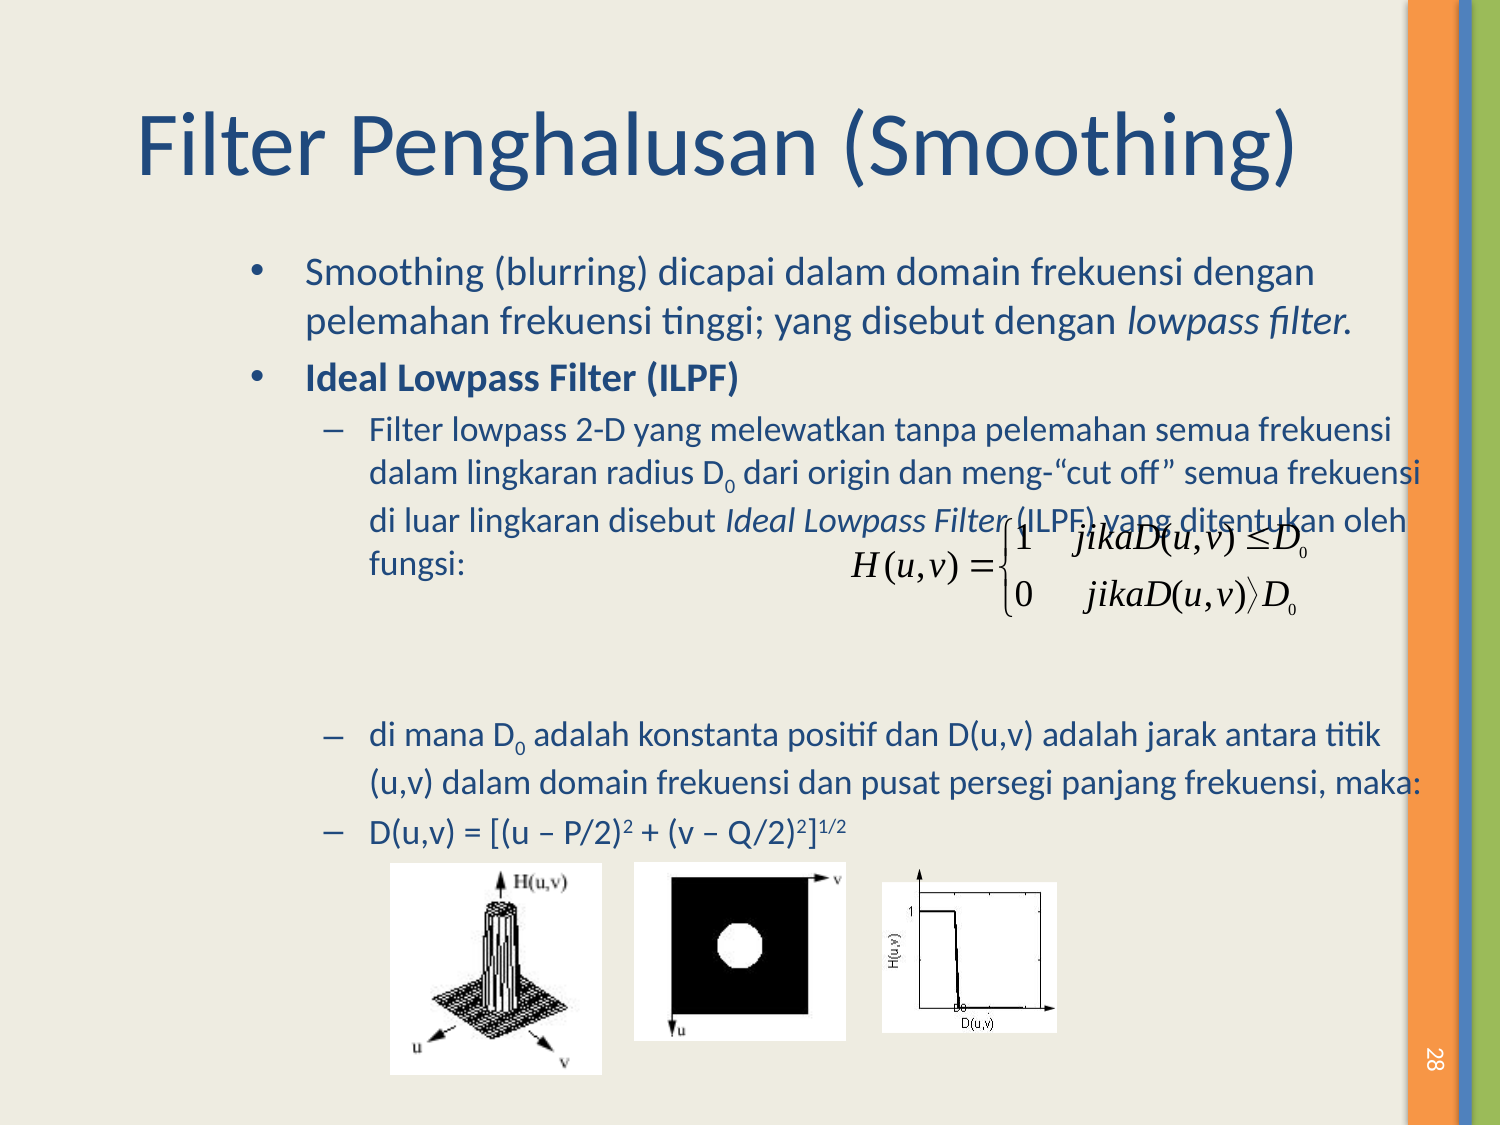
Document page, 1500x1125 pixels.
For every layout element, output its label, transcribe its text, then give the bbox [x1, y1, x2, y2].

title Filter Penghalusan (Smoothing) [75, 45, 1363, 233]
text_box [846, 512, 1315, 624]
picture [390, 863, 602, 1076]
picture [634, 862, 846, 1041]
list Smoothing (blurring) dicapai dalam domain frekuensi dengan pelemahan frekuensi tinggi; yang disebut dengan lowpass filter. Ideal Lowpass Filter (ILPF) Filter lowpass 2-D yang melewatkan tanpa pelemahan semua frekuensi dalam lingkaran radius D0 dari origin dan meng-“cut off” semua frekuensi di luar lingkaran disebut Ideal Lowpass Filter (ILPF) yang ditentukan oleh fungsi: di mana D0 adalah konstanta positif dan D(u,v) adalah jarak antara titik (u,v) dalam domain frekuensi dan pusat persegi panjang frekuensi, maka: D(u,v) = [(u – P/2)2 + (v – Q/2)2]1/2 [235, 237, 1466, 875]
picture [874, 863, 1076, 1040]
slide_number 28 [1407, 928, 1468, 1088]
